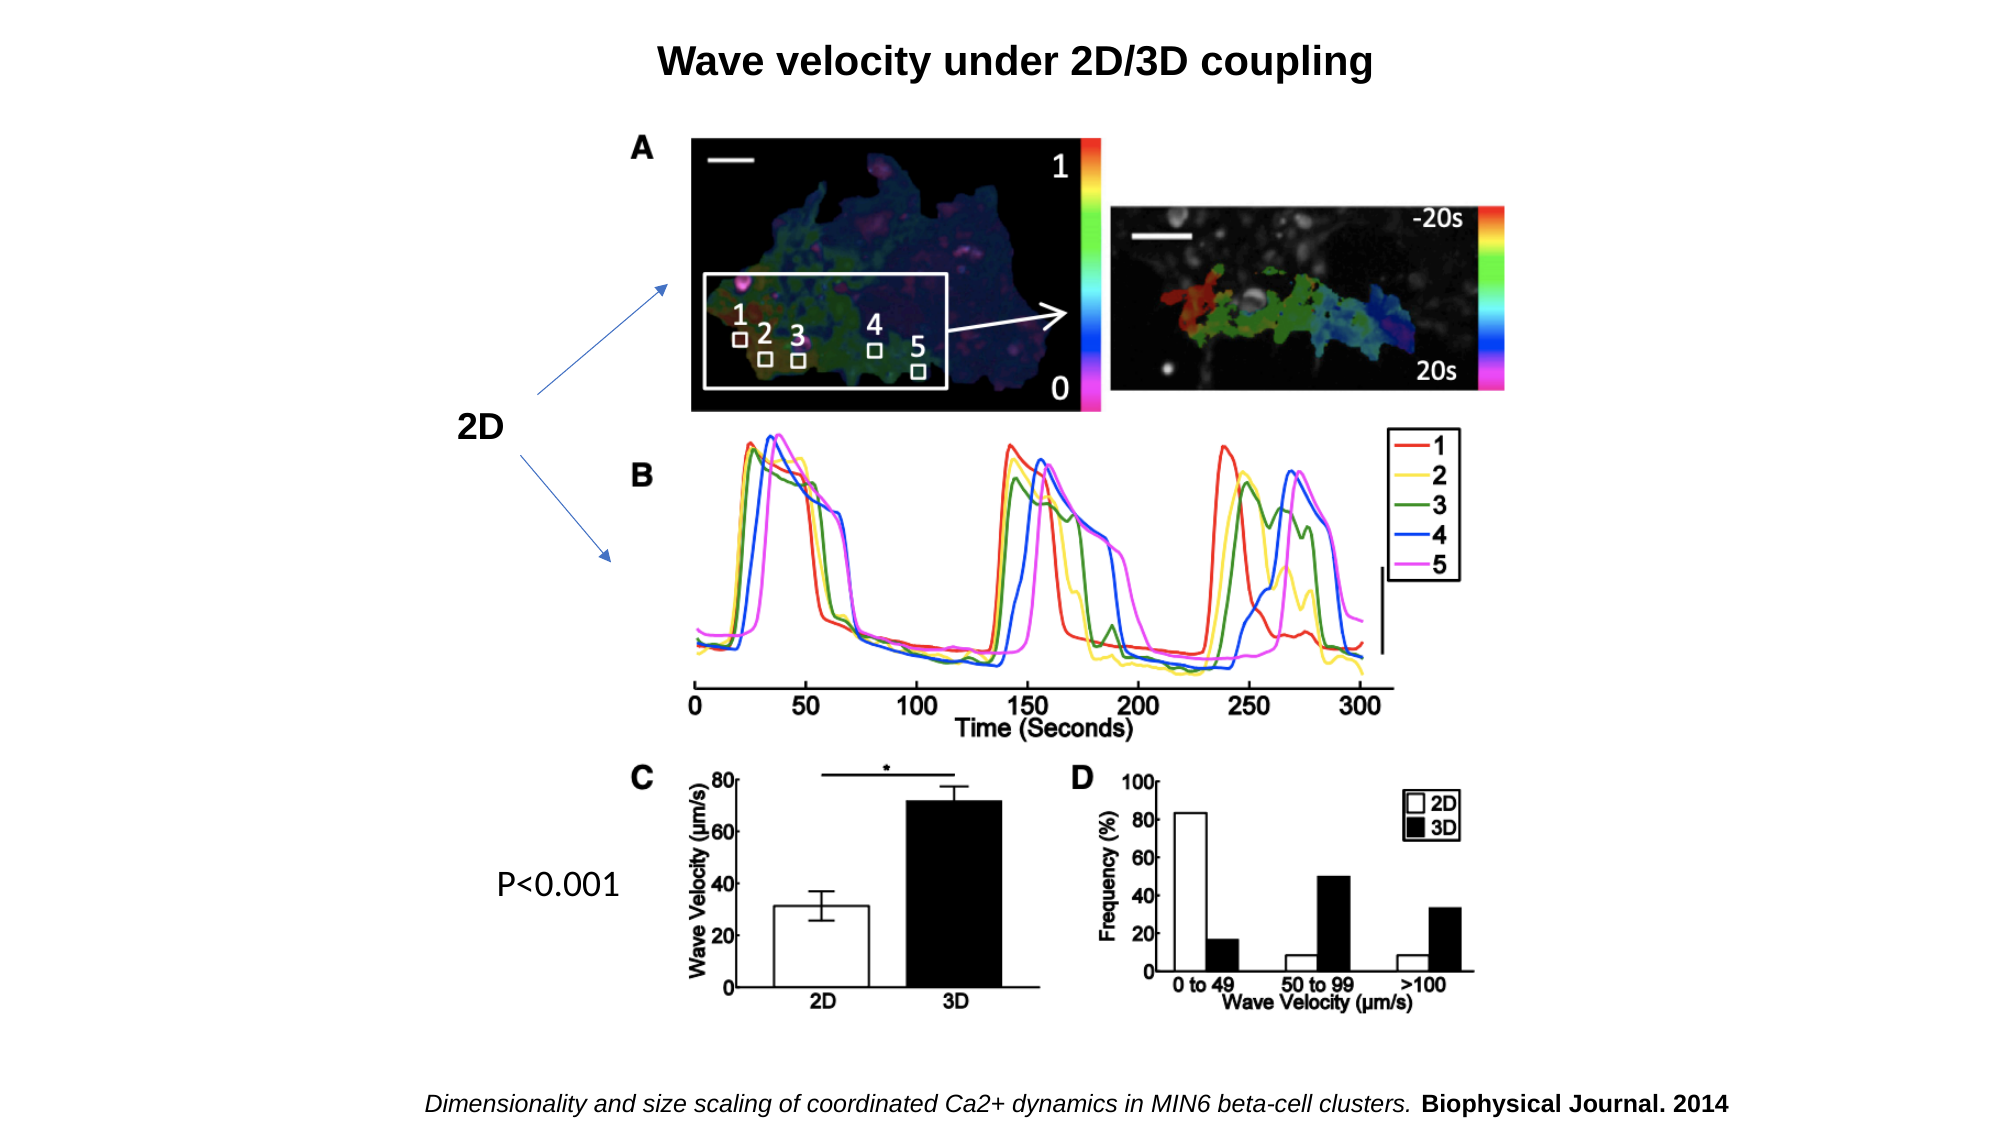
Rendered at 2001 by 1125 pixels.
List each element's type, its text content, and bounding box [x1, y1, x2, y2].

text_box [520, 455, 611, 563]
text_box 2D [442, 394, 520, 455]
picture [610, 105, 1532, 1020]
text_box P<0.001 [481, 851, 610, 912]
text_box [537, 283, 668, 395]
text_box Dimensionality and size scaling of coordinated Ca2+ dynamics in MIN6 beta-cell clusters. Biophysical Journal. 2014 [409, 1080, 1869, 1125]
text_box Wave velocity under 2D/3D coupling [642, 26, 1390, 92]
